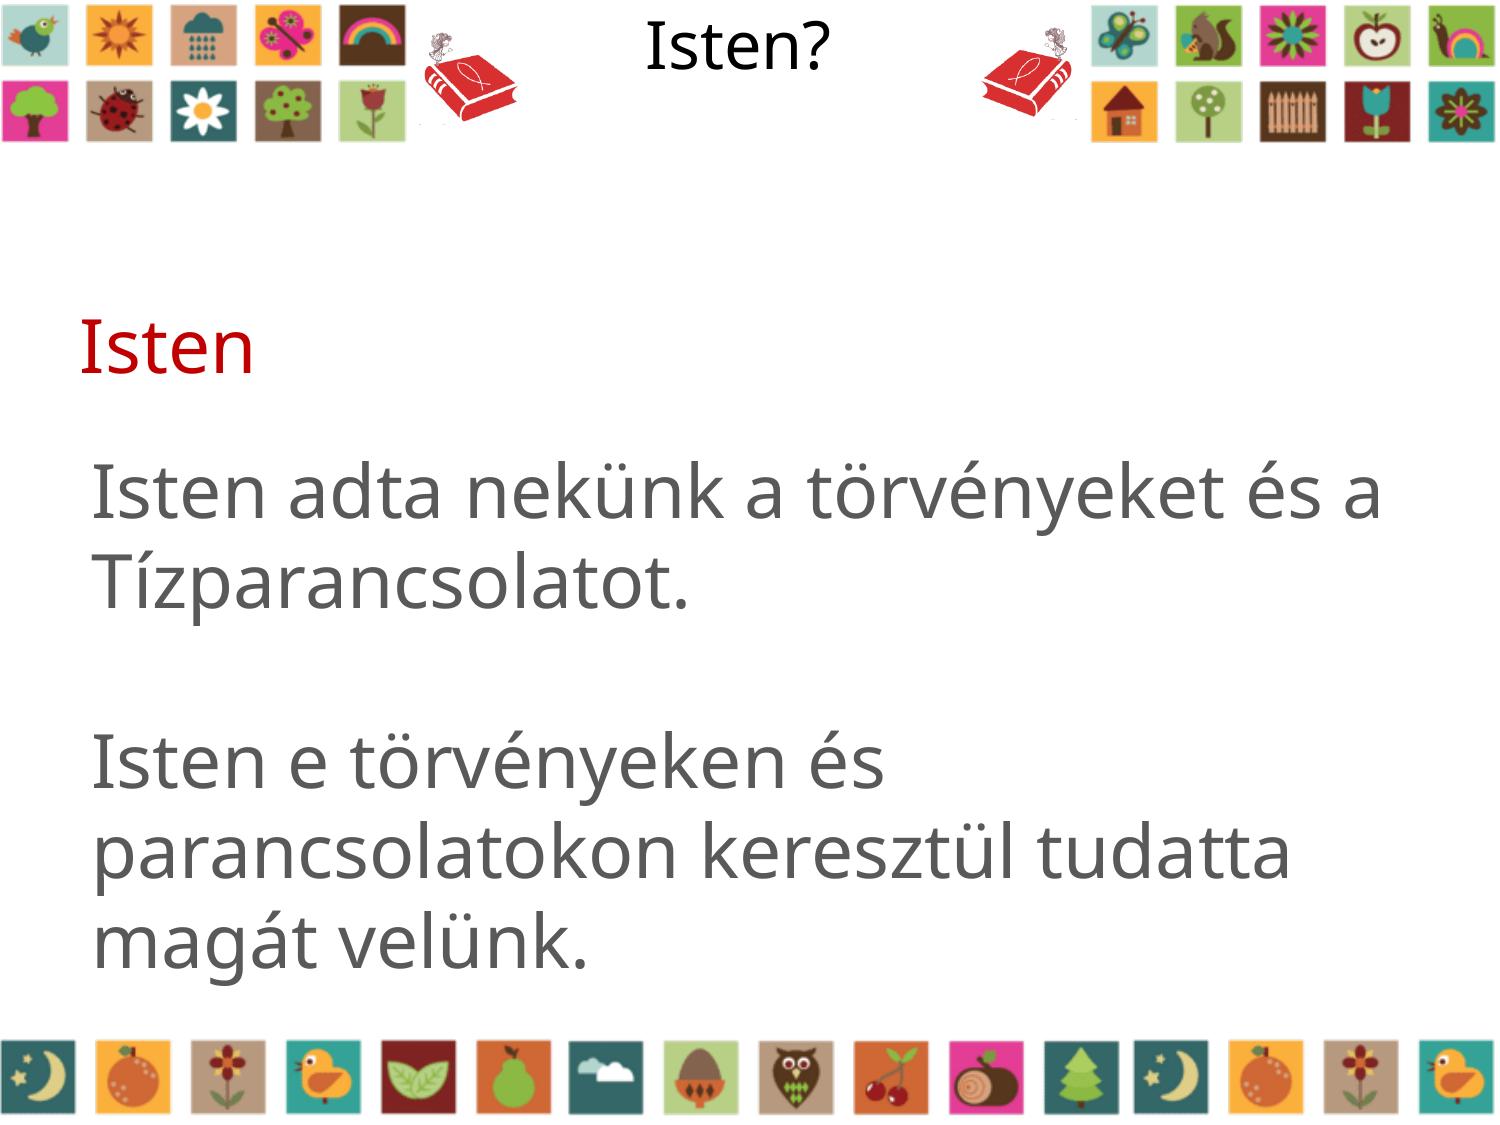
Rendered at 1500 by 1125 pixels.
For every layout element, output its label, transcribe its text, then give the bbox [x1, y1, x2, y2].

picture [950, 3, 1500, 150]
text_box Isten adta nekünk a törvényeket és a Tízparancsolatot. Isten e törvényeken és parancsolatokon keresztül tudatta magát velünk. [76, 436, 1424, 992]
text_box Isten [64, 290, 1412, 396]
text_box Isten? [414, 0, 1080, 91]
picture [0, 3, 550, 150]
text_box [0, 1028, 1500, 1118]
